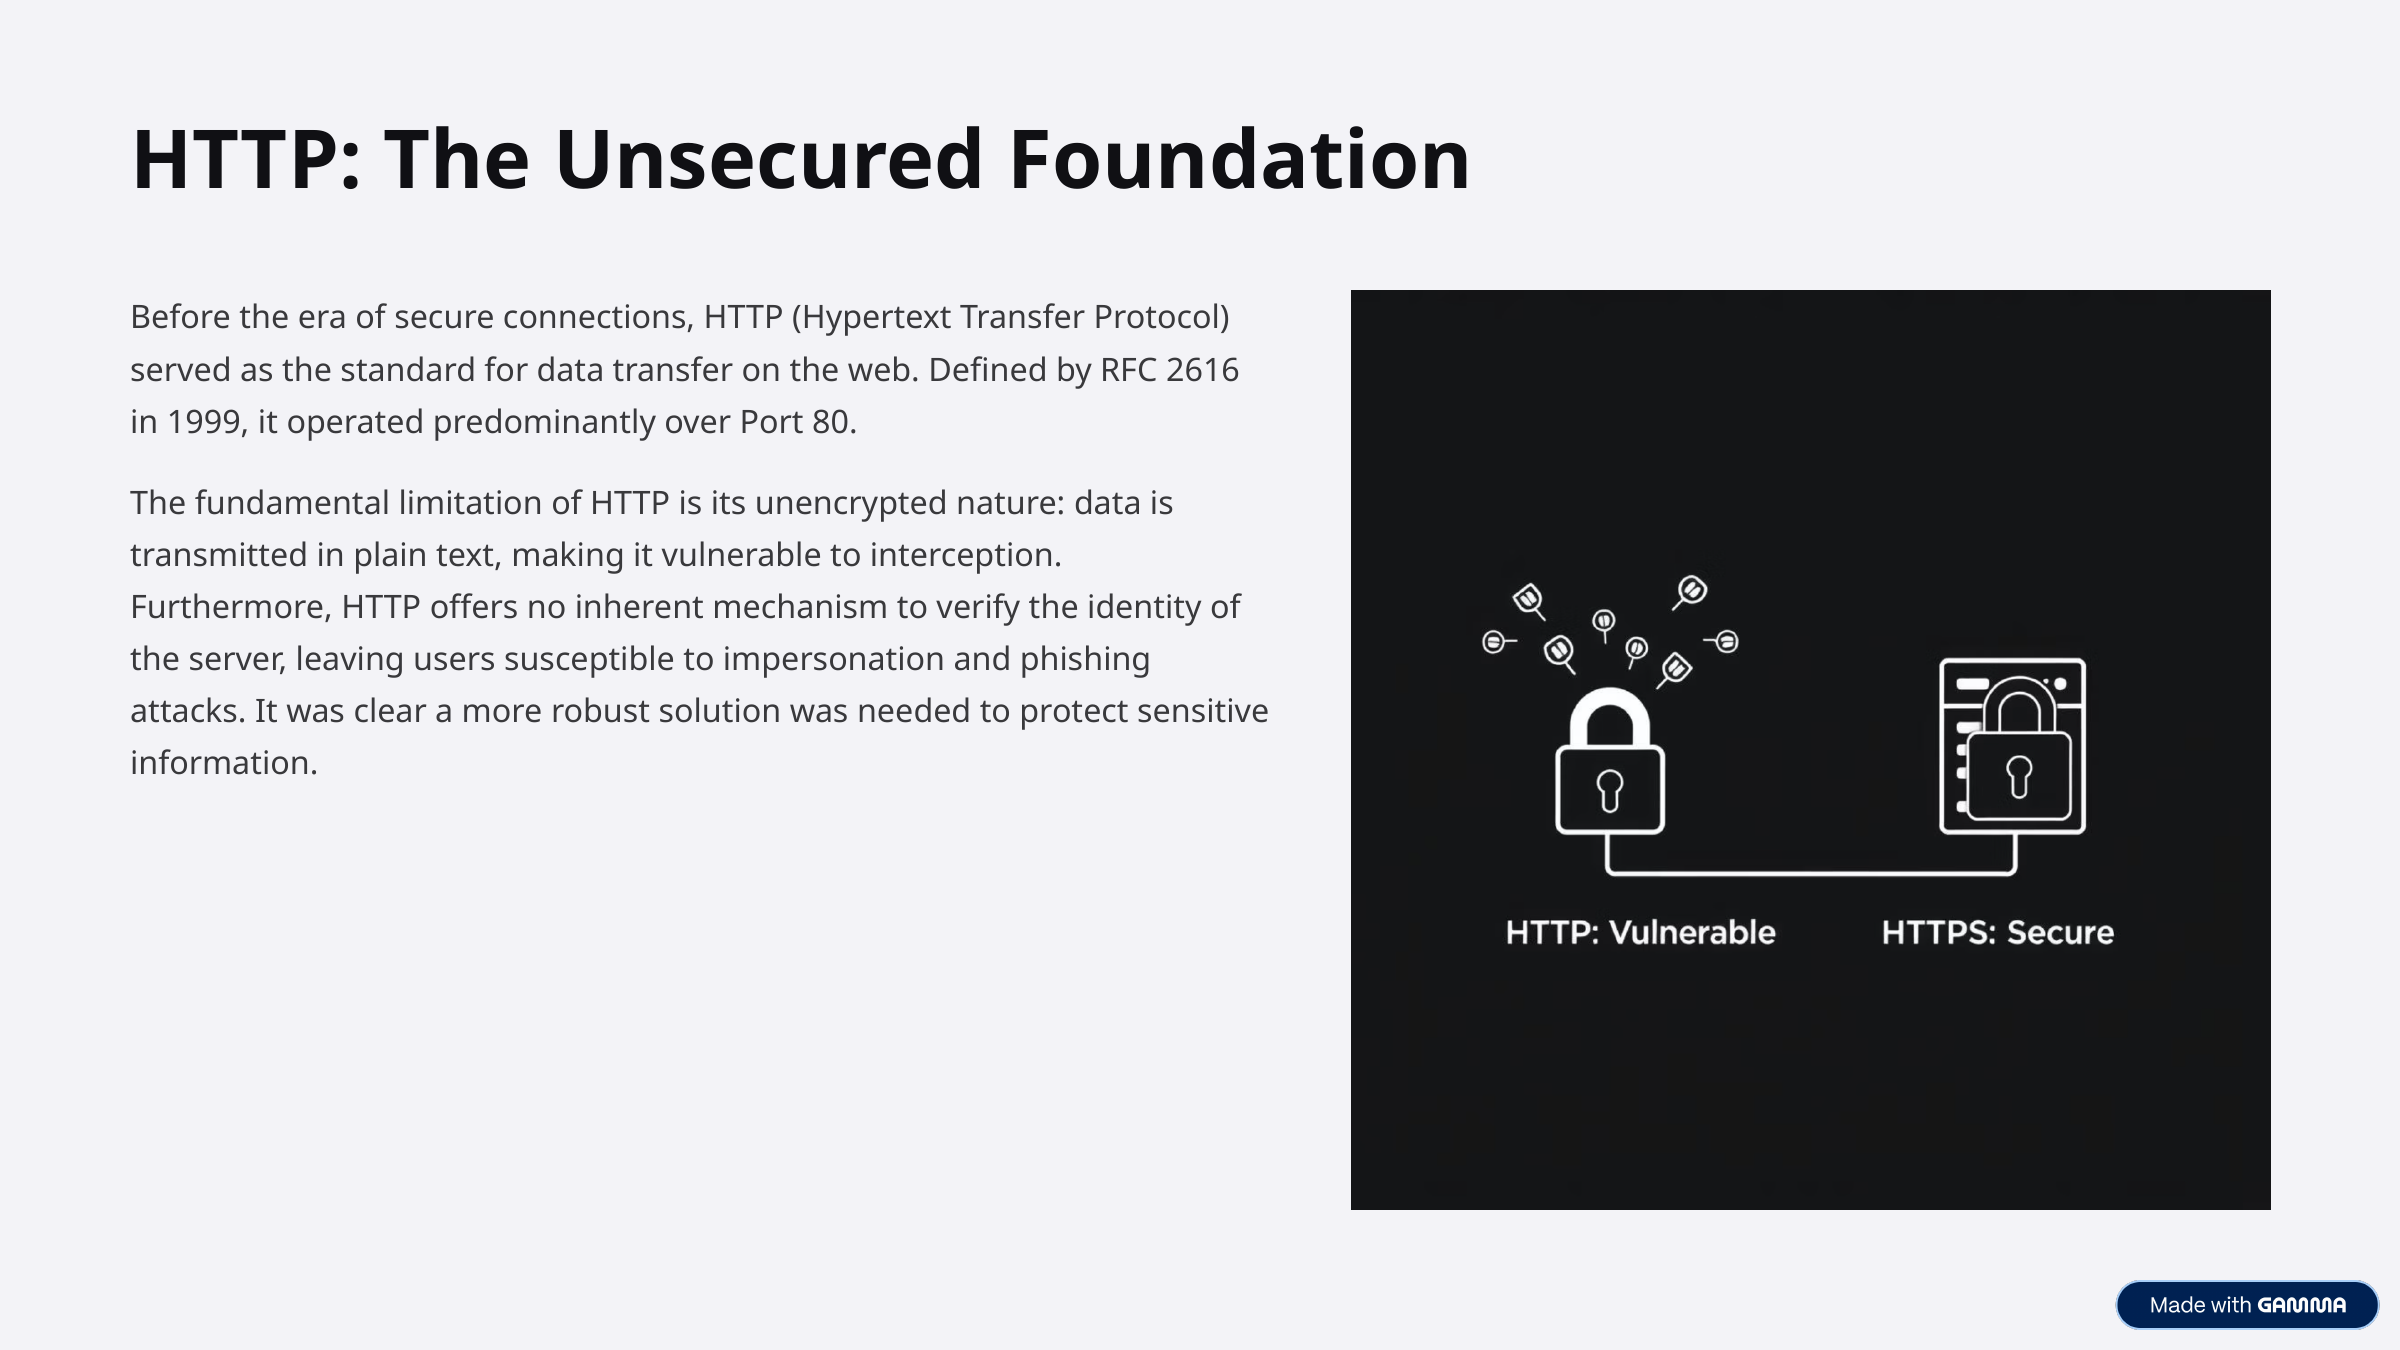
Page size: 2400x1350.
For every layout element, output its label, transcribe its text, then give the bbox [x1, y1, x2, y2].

text_box The fundamental limitation of HTTP is its unencrypted nature: data is transmitted in plain text, making it vulnerable to interception. Furthermore, HTTP offers no inherent mechanism to verify the identity of the server, leaving users susceptible to impersonation and phishing attacks. It was clear a more robust solution was needed to protect sensitive information. [130, 468, 1272, 782]
text_box Before the era of secure connections, HTTP (Hypertext Transfer Protocol) served as the standard for data transfer on the web. Defined by RFC 2616 in 1999, it operated predominantly over Port 80. [130, 283, 1272, 440]
picture [1351, 290, 2271, 1210]
picture [2106, 1271, 2389, 1339]
text_box HTTP: The Unsecured Foundation [130, 103, 1412, 206]
